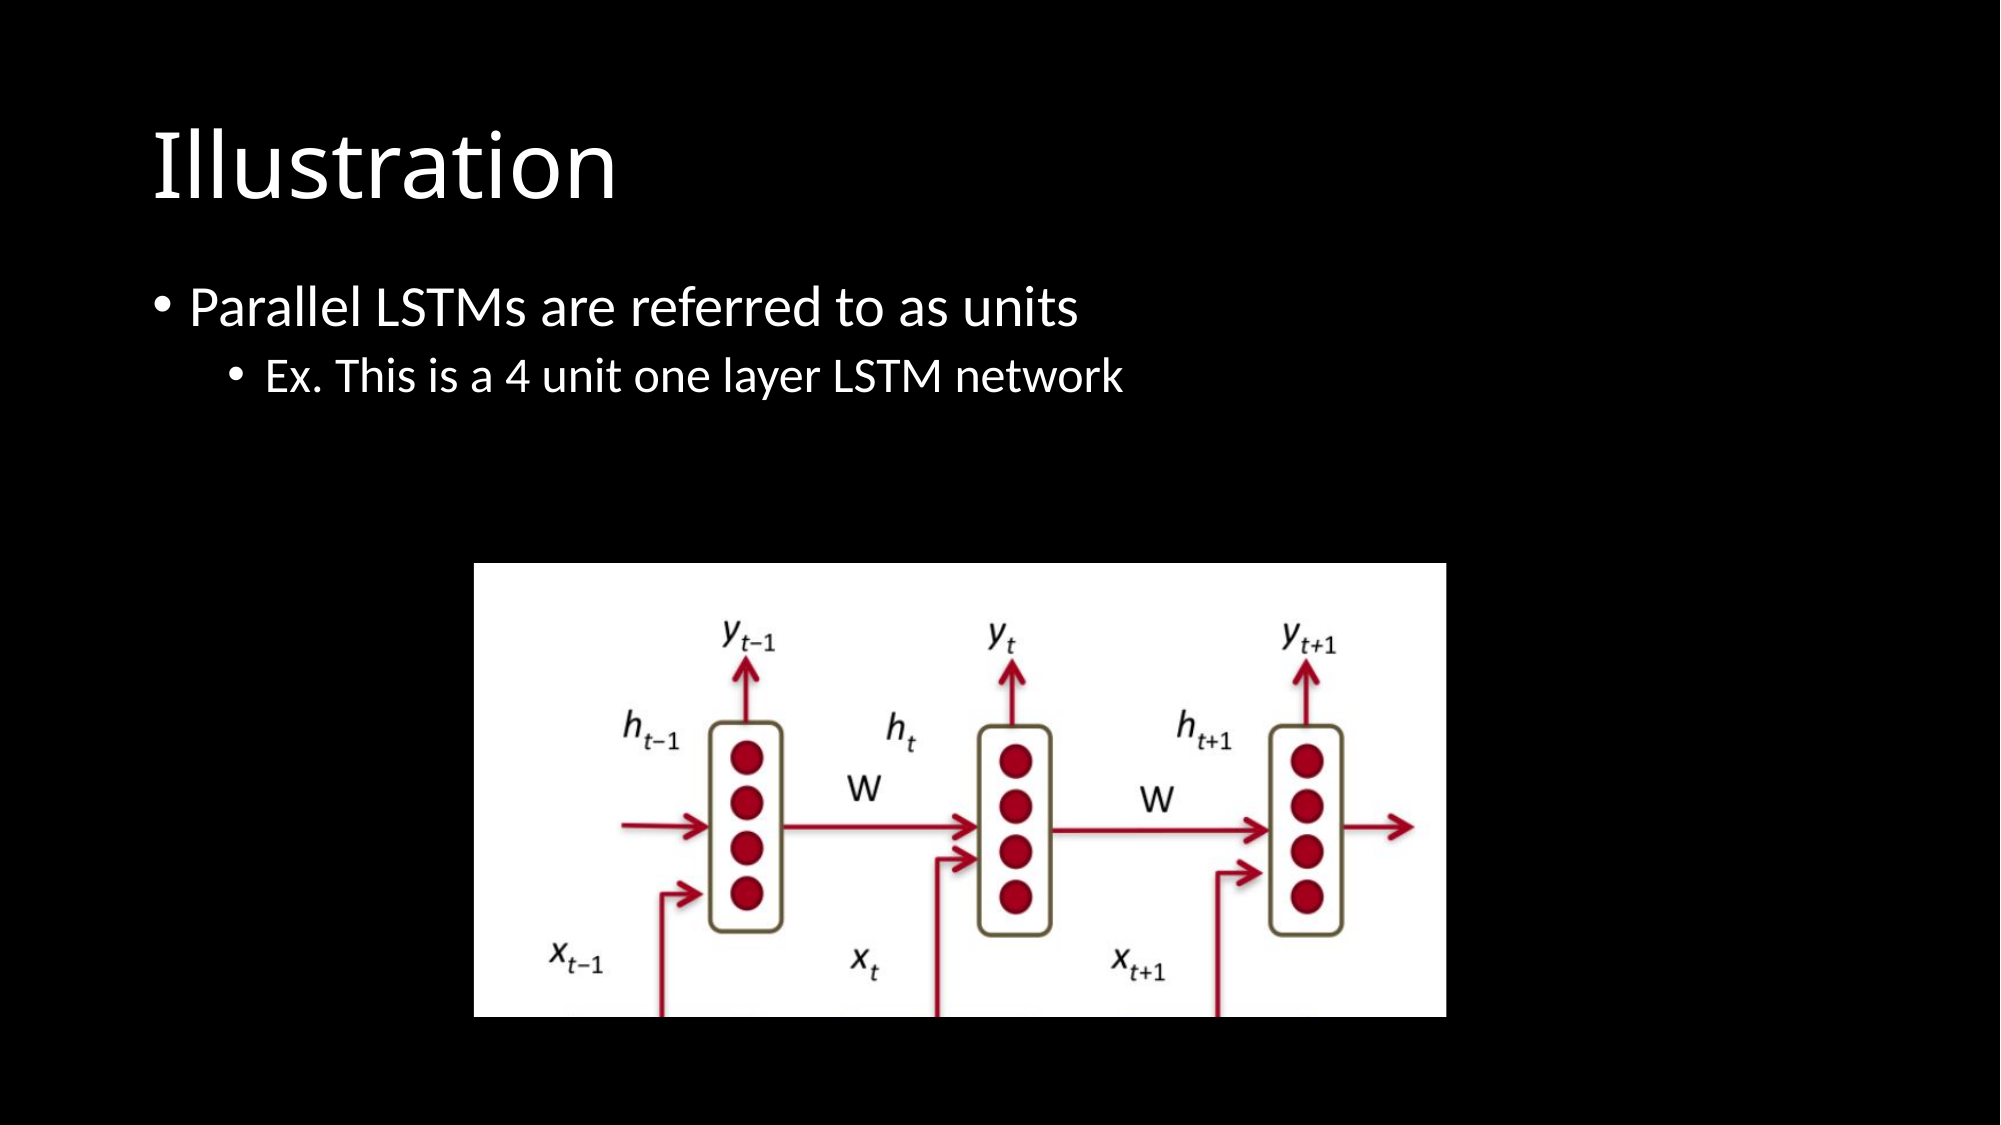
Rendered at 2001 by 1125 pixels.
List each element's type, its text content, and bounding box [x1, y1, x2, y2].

picture [473, 563, 1447, 1017]
title Illustration [137, 59, 1863, 268]
list Parallel LSTMs are referred to as units Ex. This is a 4 unit one layer LSTM network [137, 268, 1863, 505]
